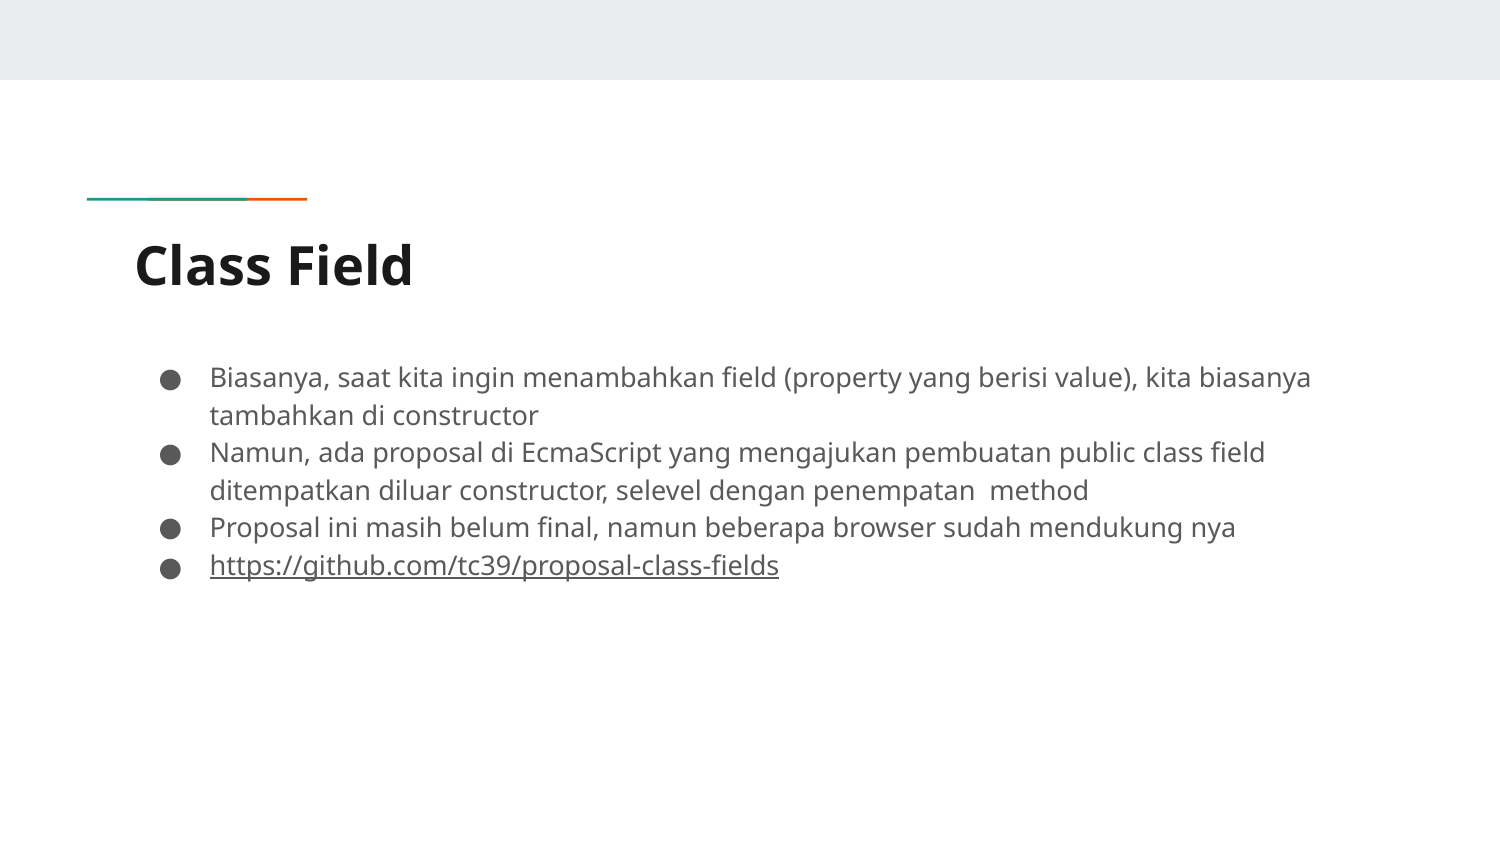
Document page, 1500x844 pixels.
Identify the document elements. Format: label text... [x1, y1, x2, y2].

title Class Field [119, 216, 1381, 305]
list Biasanya, saat kita ingin menambahkan field (property yang berisi value), kita biasanya tambahkan di constructor Namun, ada proposal di EcmaScript yang mengajukan pembuatan public class field ditempatkan diluar constructor, selevel dengan penempatan method Proposal ini masih belum final, namun beberapa browser sudah mendukung nya https://github.com/tc39/proposal-class-fields [119, 341, 1381, 712]
